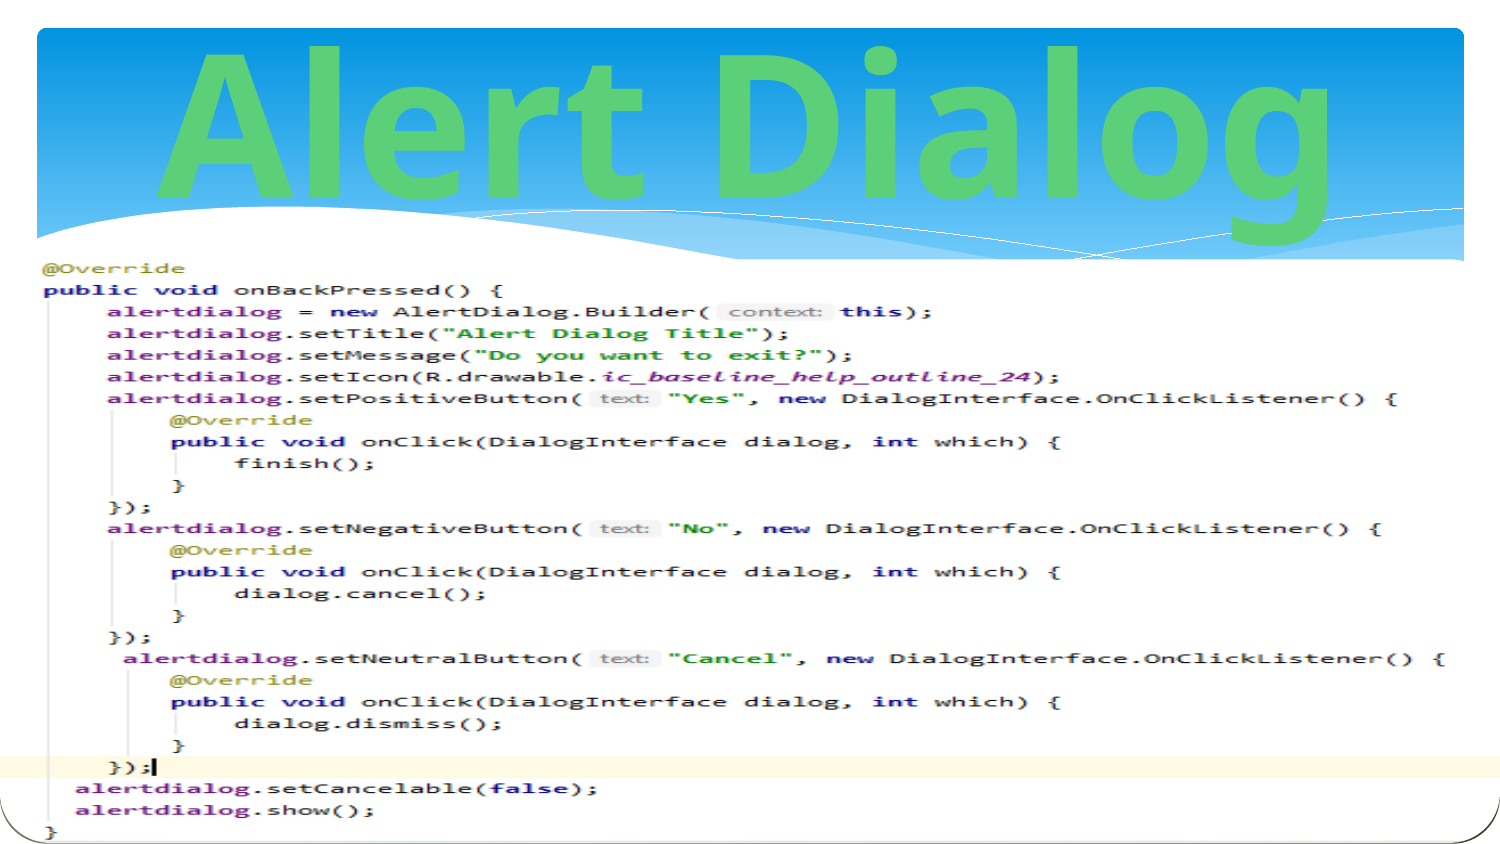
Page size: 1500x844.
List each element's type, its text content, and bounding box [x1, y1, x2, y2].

picture [0, 259, 1500, 844]
title Alert Dialog [75, 41, 1425, 196]
